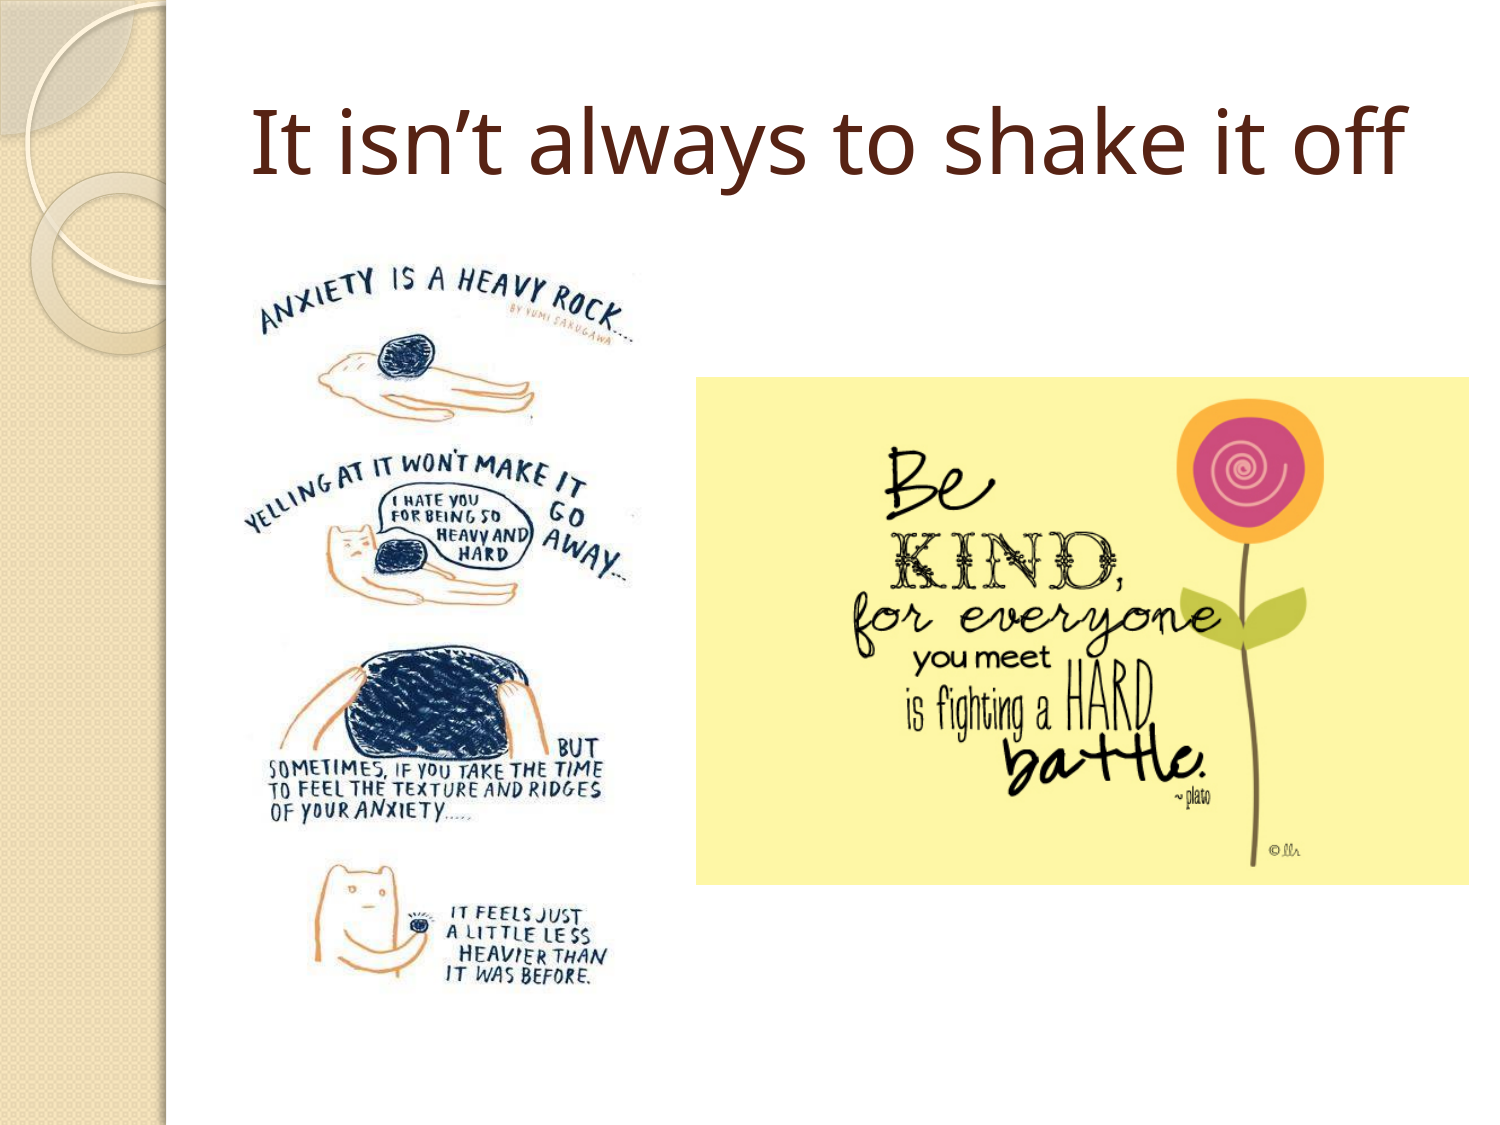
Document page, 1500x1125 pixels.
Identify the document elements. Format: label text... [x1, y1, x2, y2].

picture [696, 377, 1469, 885]
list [235, 237, 664, 1026]
title It isn’t always to shake it off [235, 45, 1466, 233]
